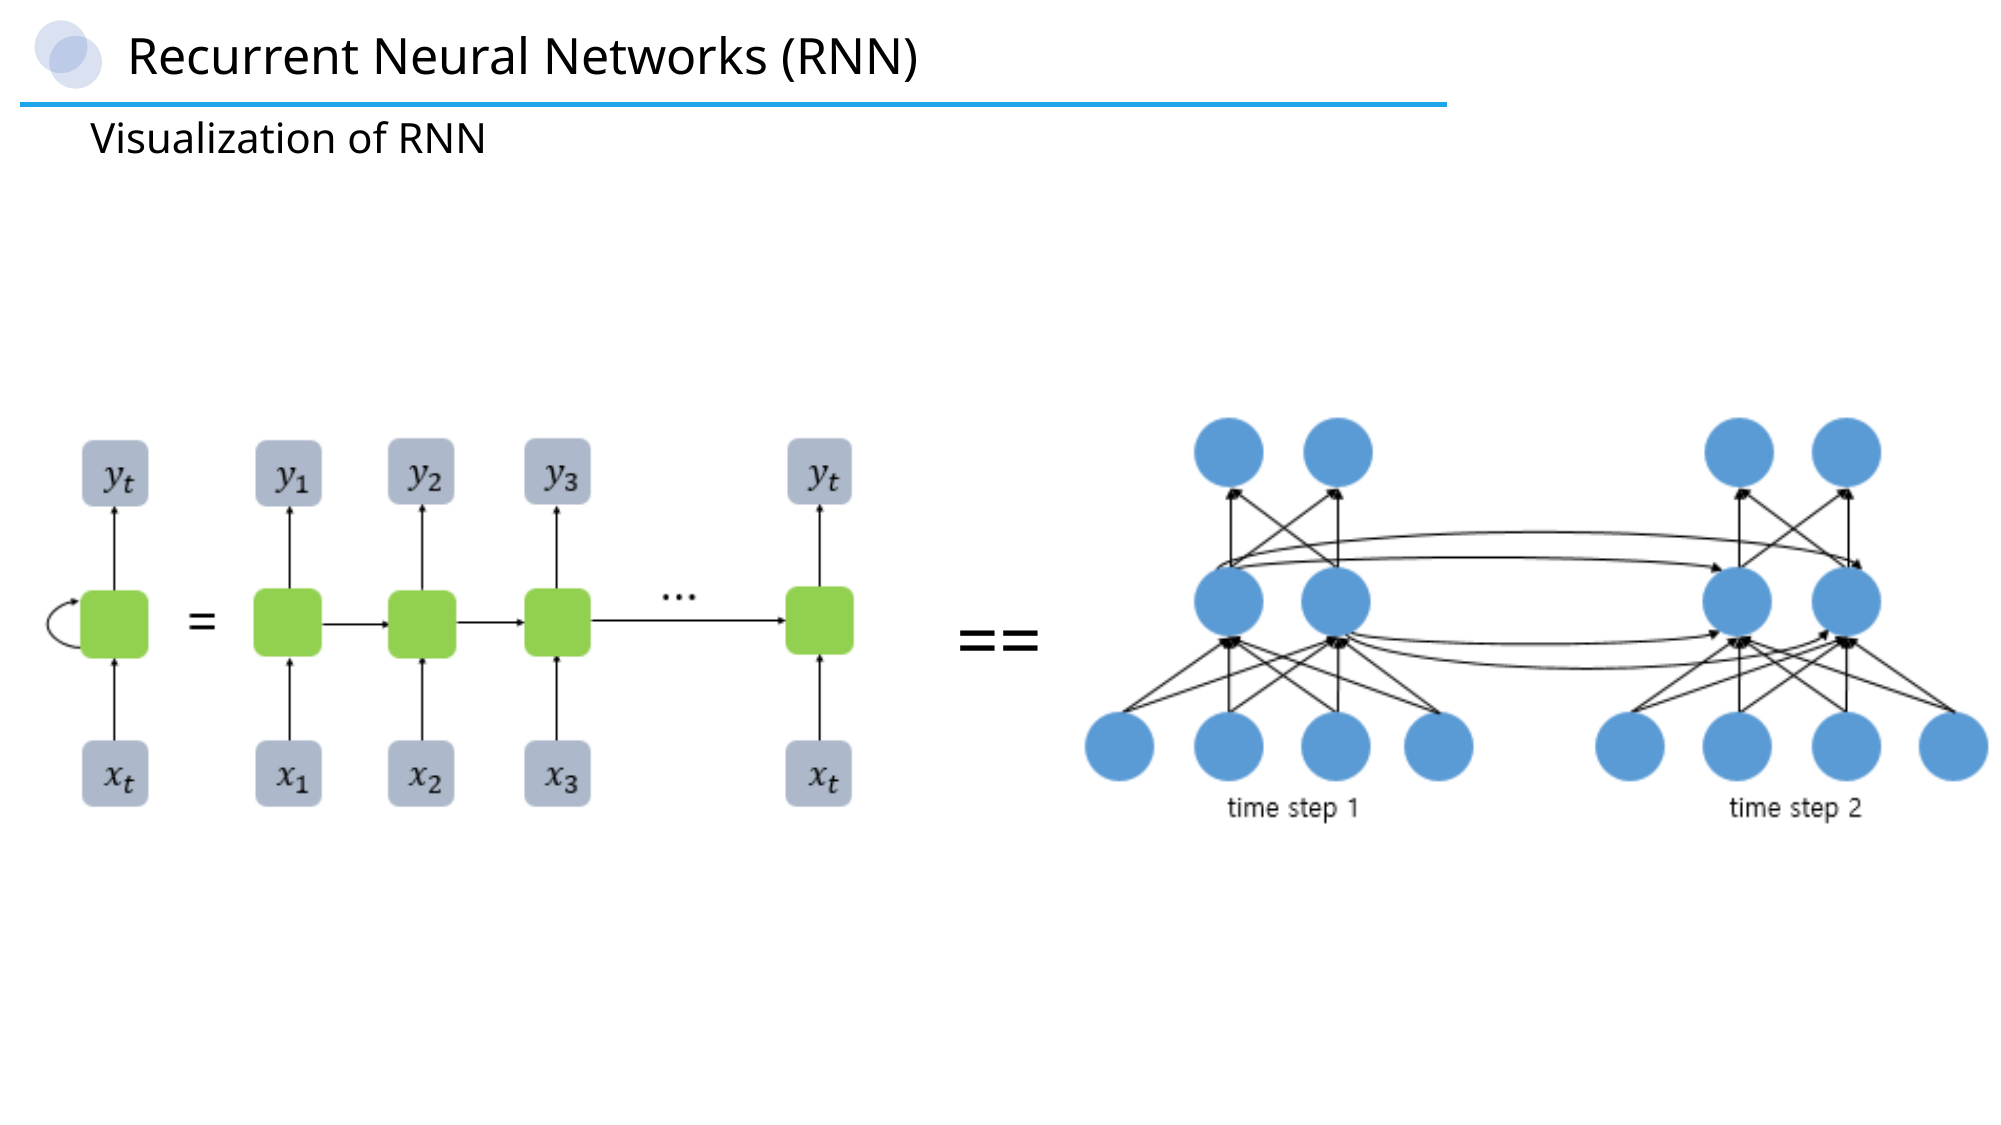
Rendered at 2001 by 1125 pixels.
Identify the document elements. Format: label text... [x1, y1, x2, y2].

picture [30, 427, 864, 813]
text_box [48, 34, 104, 90]
picture [1077, 412, 1993, 828]
text_box Visualization of RNN [75, 105, 1193, 170]
text_box [33, 19, 87, 72]
text_box == [922, 584, 1077, 690]
text_box Recurrent Neural Networks (RNN) [112, 17, 1346, 92]
